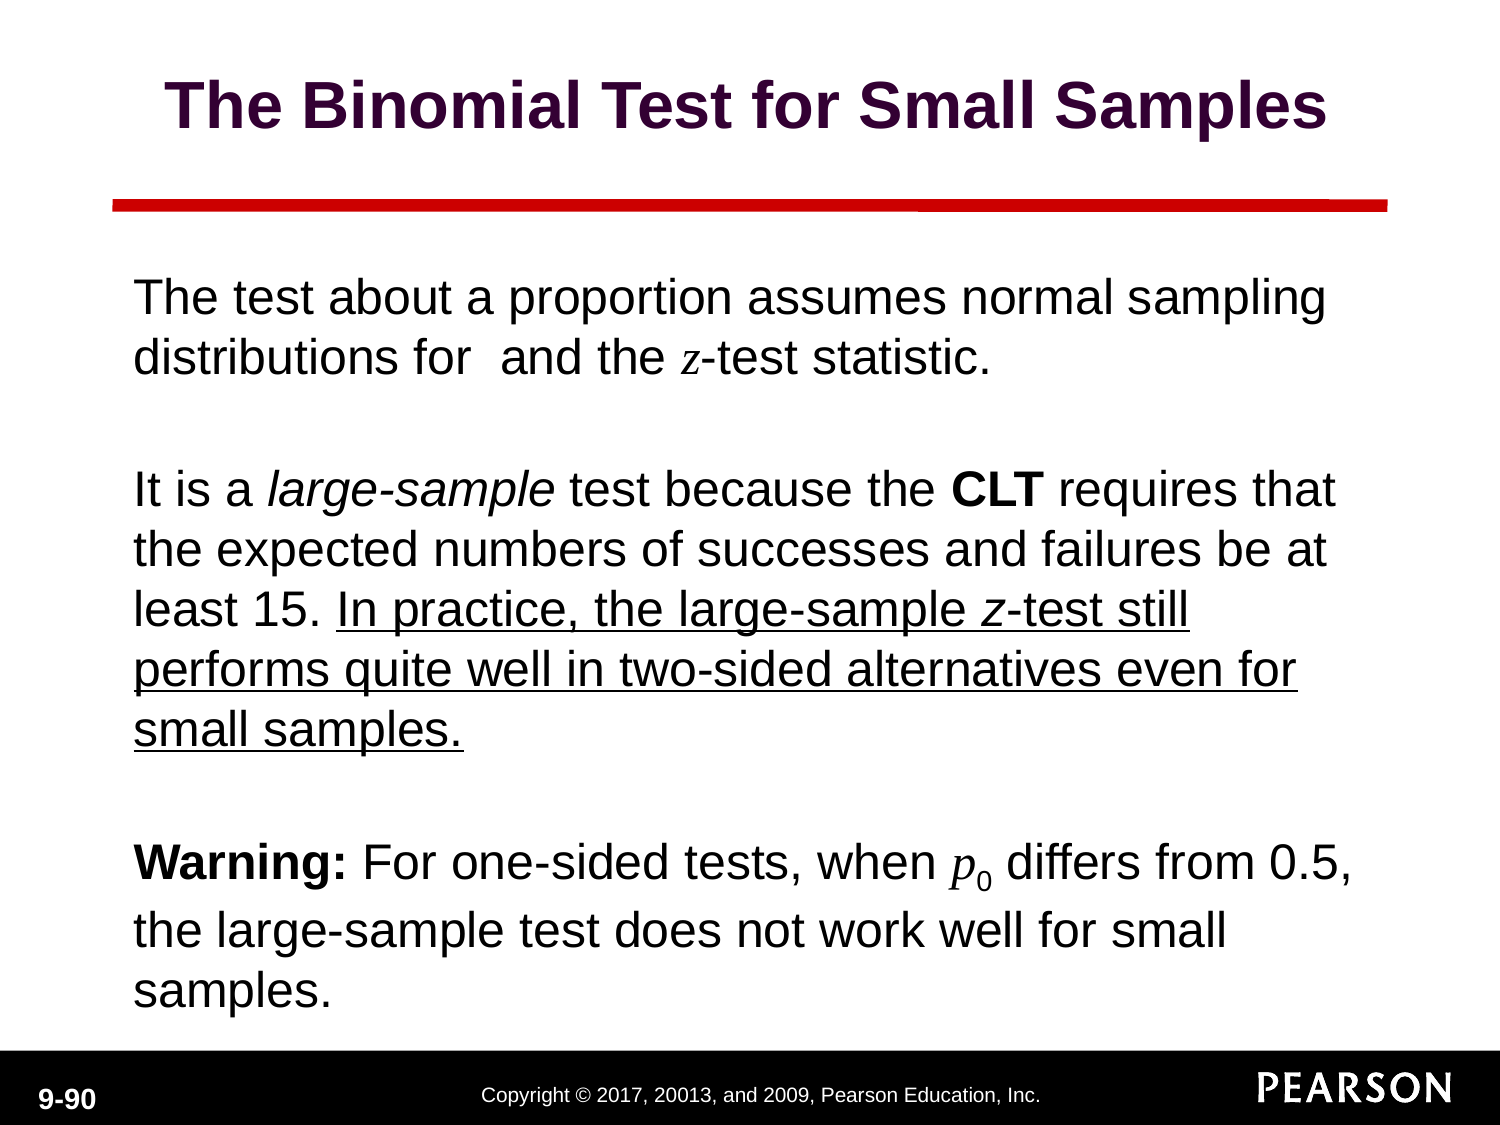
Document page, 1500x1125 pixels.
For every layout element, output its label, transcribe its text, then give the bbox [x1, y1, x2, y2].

title The Binomial Test for Small Samples [150, 24, 1425, 150]
